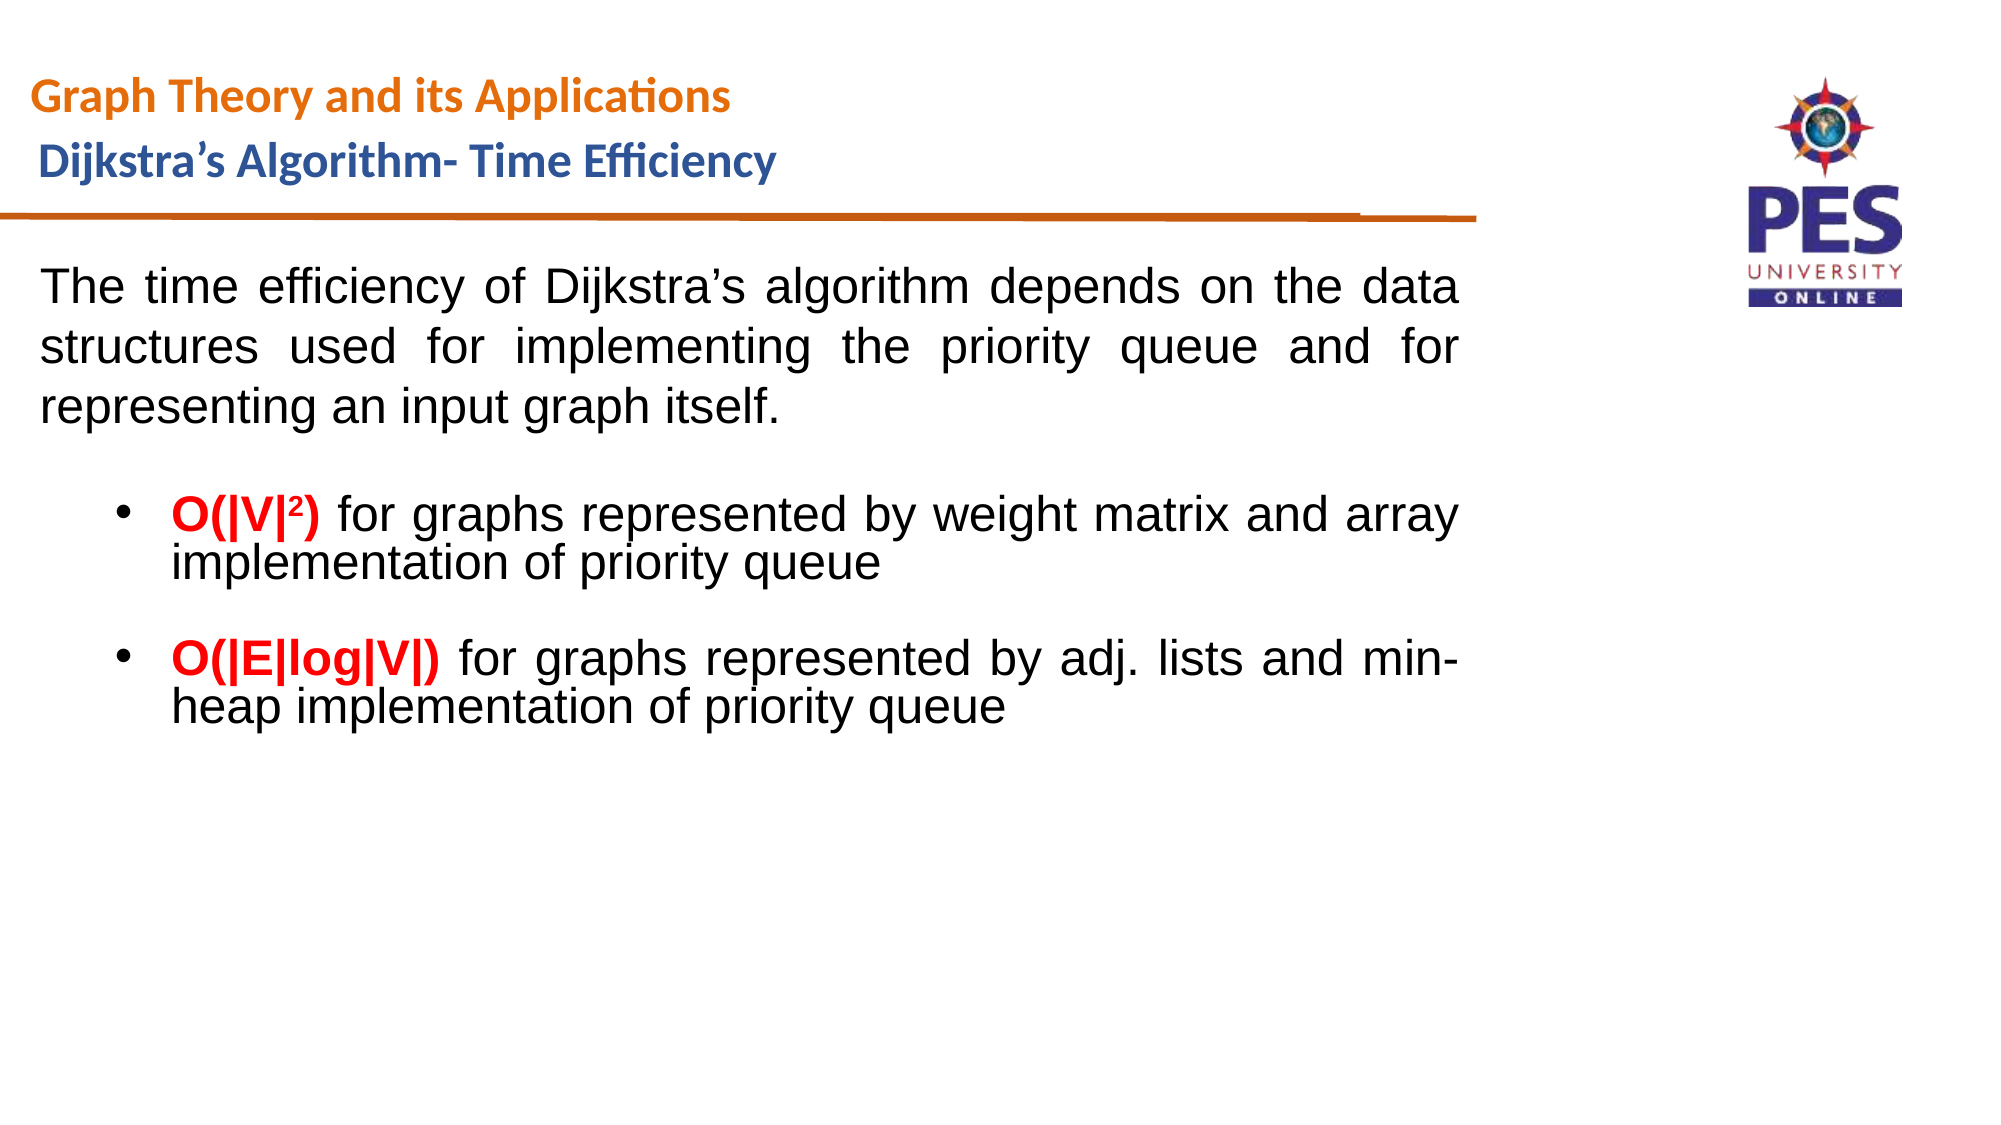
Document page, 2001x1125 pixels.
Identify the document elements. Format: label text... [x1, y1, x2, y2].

title Graph Theory and its Applications Dijkstra’s Algorithm- Time Efficiency [24, 54, 798, 217]
text_box [1748, 76, 1902, 307]
title Graph Theory and its Applications Dijkstra’s Algorithm- Time Efficiency [24, 217, 798, 245]
text_box The time efficiency of Dijkstra’s algorithm depends on the data structures used for implementing the priority queue and for representing an input graph itself. O(|V|2) for graphs represented by weight matrix and array implementation of priority queue O(|E|log|V|) for graphs represented by adj. lists and min-heap implementation of priority queue [24, 246, 1475, 776]
